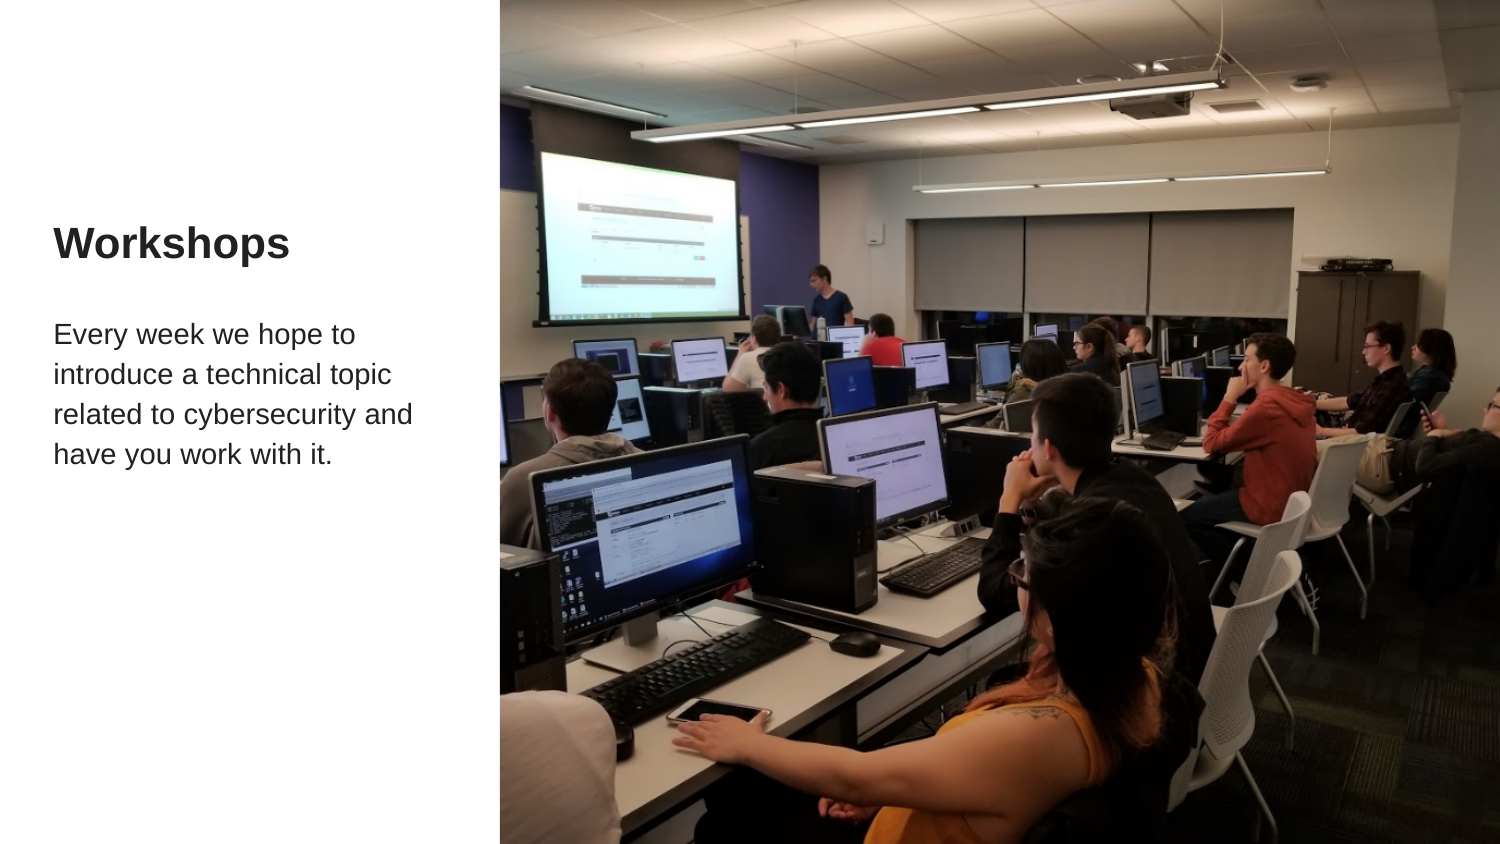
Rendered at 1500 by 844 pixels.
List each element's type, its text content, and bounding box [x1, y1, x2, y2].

picture [499, 0, 1500, 844]
title Workshops [38, 136, 460, 283]
list Every week we hope to introduce a technical topic related to cybersecurity and have you work with it. [38, 294, 460, 784]
